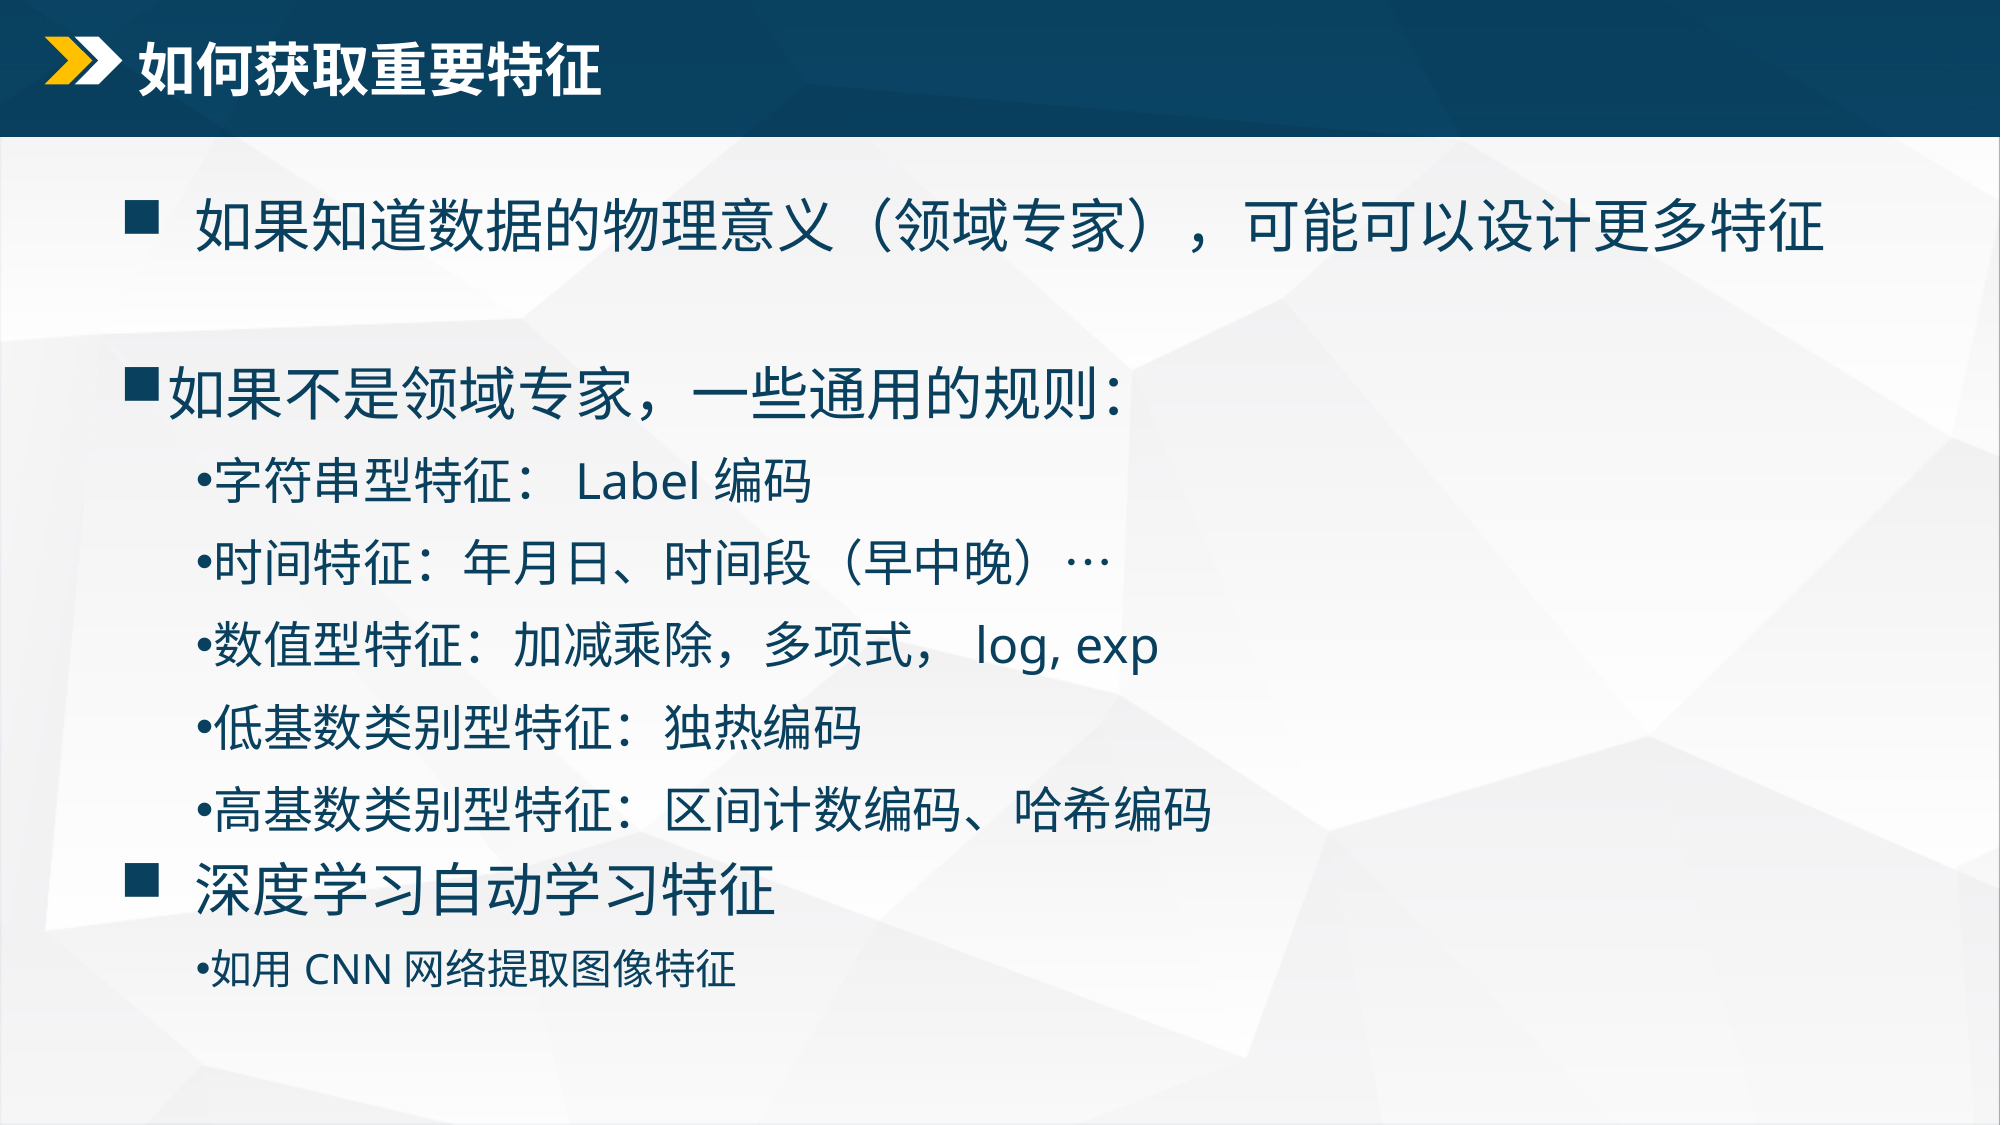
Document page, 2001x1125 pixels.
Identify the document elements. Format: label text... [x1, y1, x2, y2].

list 如果知道数据的物理意义（领域专家），可能可以设计更多特征 如果不是领域专家，一些通用的规则： 字符串型特征：Label编码 时间特征：年月日、时间段（早中晚）… 数值型特征：加减乘除，多项式，log, exp 低基数类别型特征：独热编码 高基数类别型特征：区间计数编码、哈希编码 深度学习自动学习特征 如用CNN网络提取图像特征 [106, 167, 1906, 1028]
picture [0, 0, 2000, 1125]
title 如何获取重要特征 [122, 33, 1755, 124]
